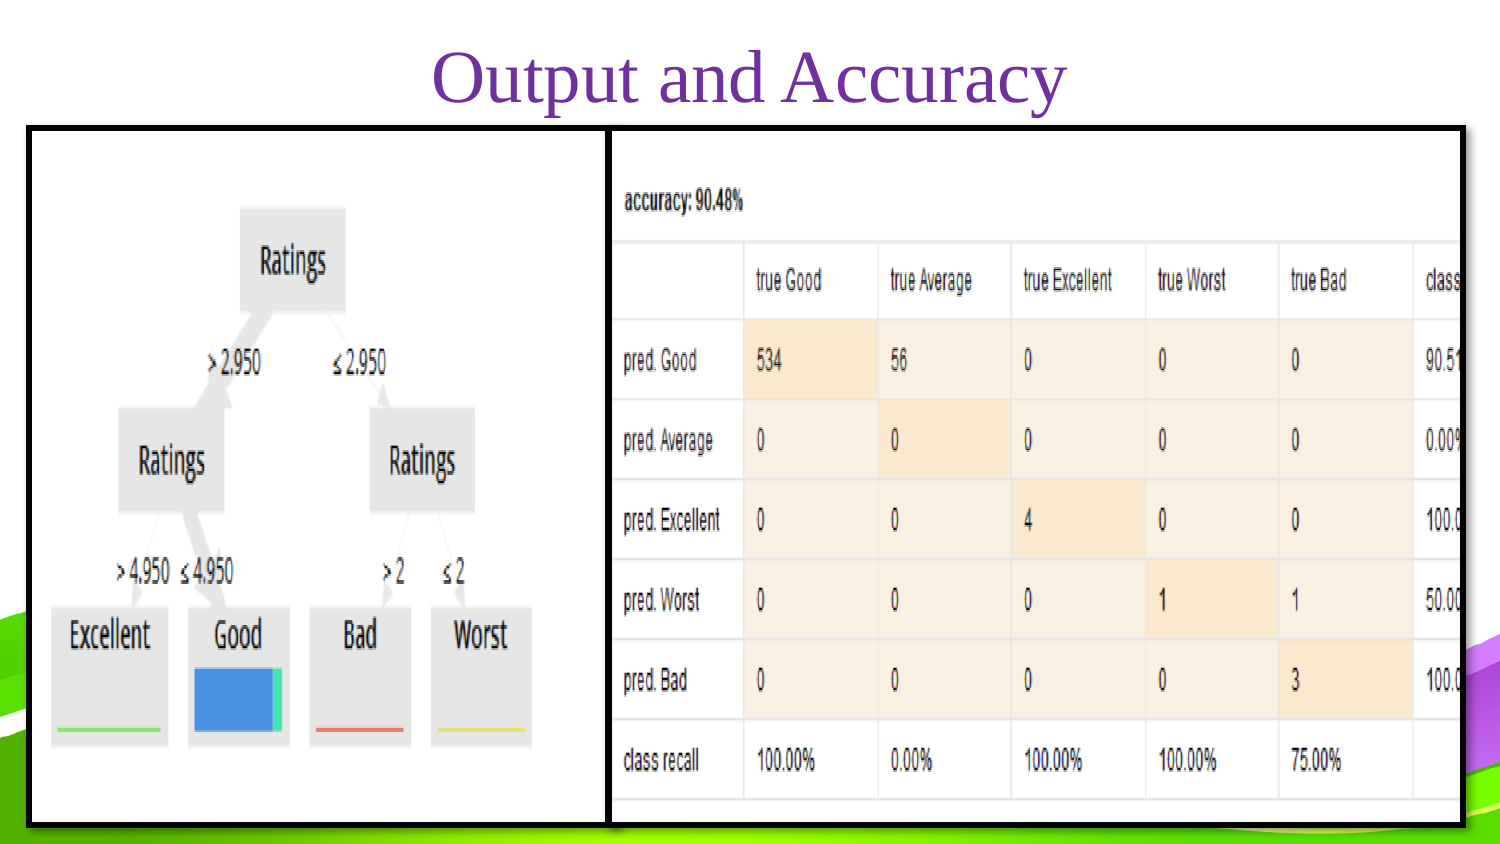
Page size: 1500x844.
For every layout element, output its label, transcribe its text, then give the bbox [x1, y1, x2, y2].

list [31, 130, 610, 823]
title Output and Accuracy [75, 33, 1425, 112]
picture [0, 0, 1500, 844]
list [611, 130, 1460, 823]
